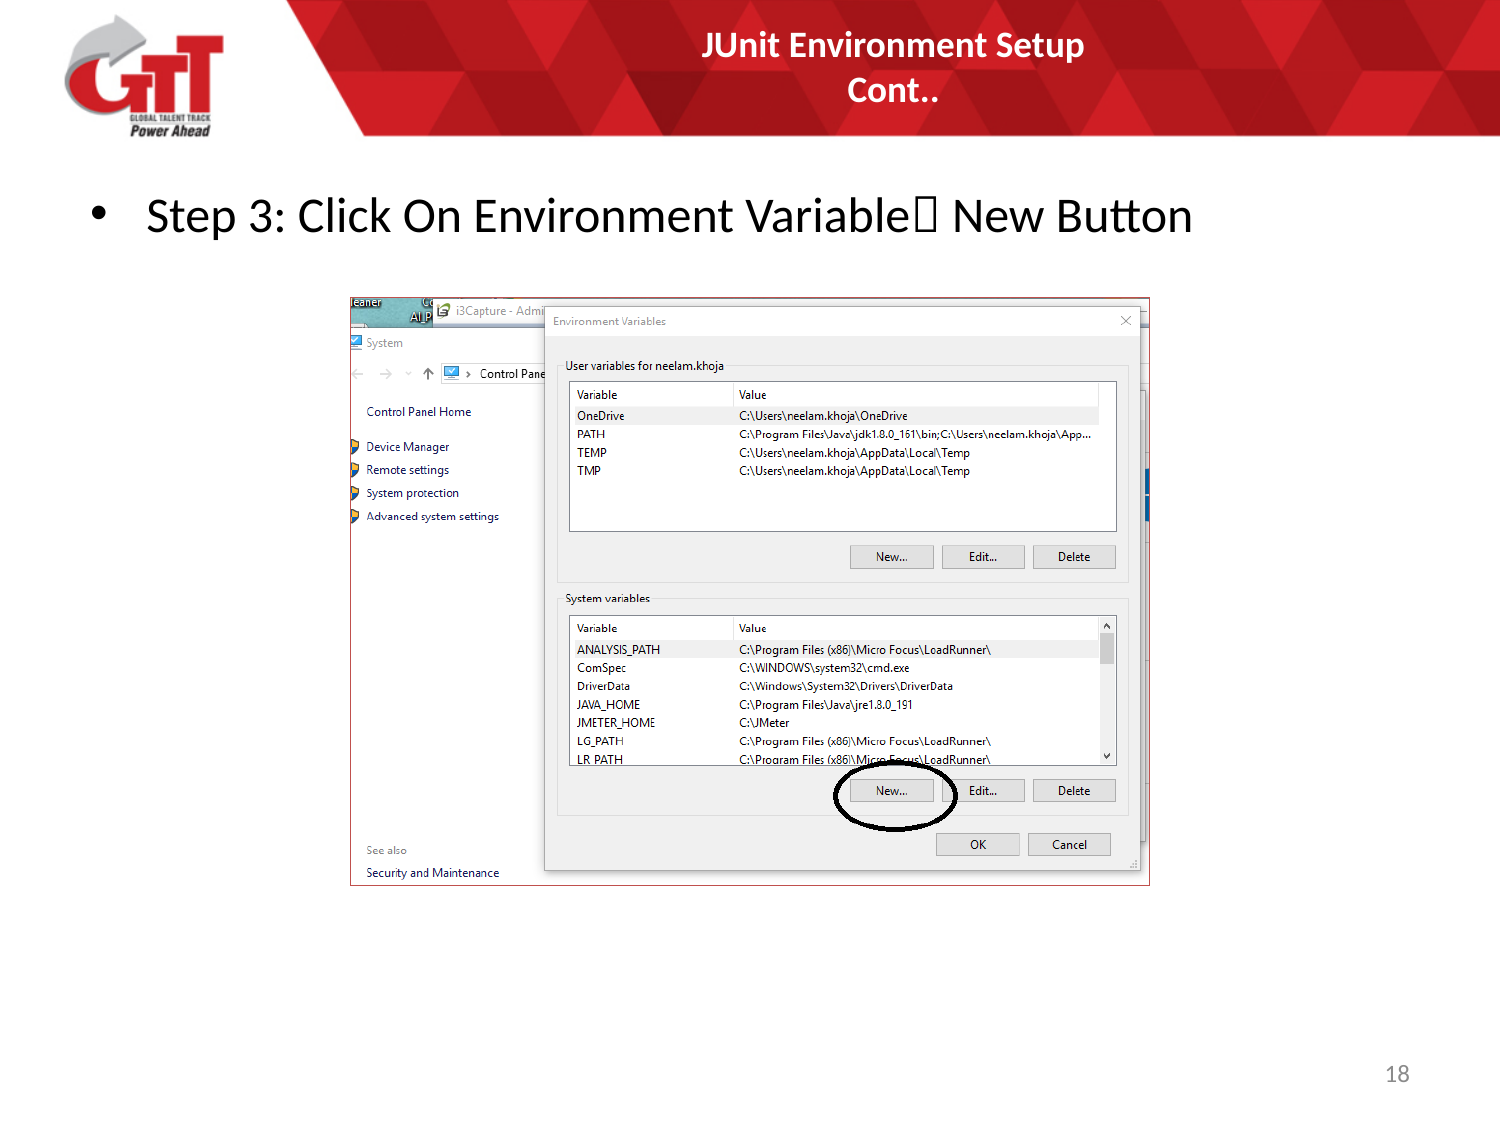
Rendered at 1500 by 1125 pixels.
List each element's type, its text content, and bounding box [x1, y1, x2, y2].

list Step 3: Click On Environment Variable New Button [75, 174, 1425, 275]
title JUnit Environment Setup Cont.. [324, 12, 1463, 118]
picture [0, 0, 1500, 1125]
slide_number 18 [1074, 1042, 1425, 1103]
